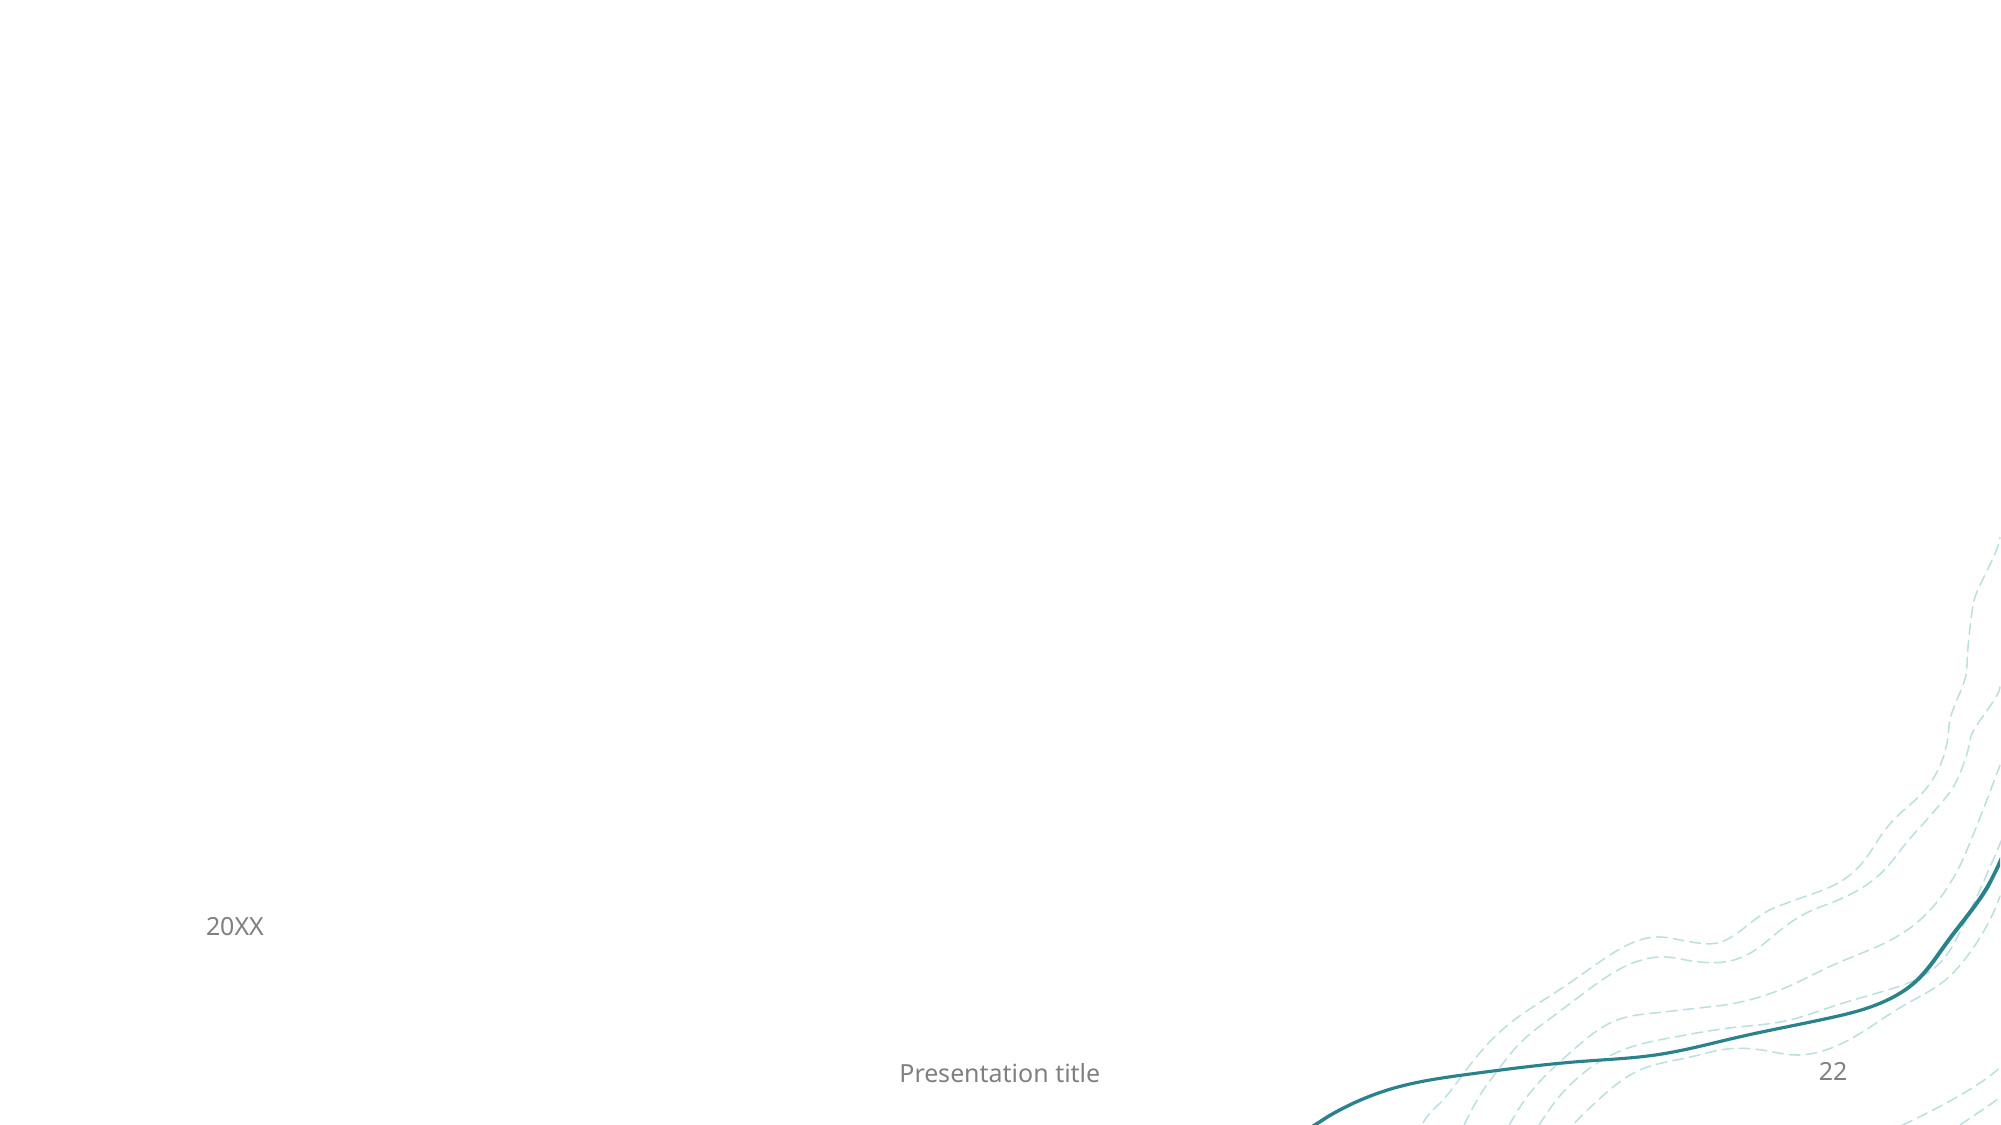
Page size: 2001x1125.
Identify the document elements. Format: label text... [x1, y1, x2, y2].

slide_number 22 [1412, 1042, 1863, 1103]
slide_number 20XX [190, 895, 641, 955]
footer Presentation title [662, 1042, 1338, 1103]
